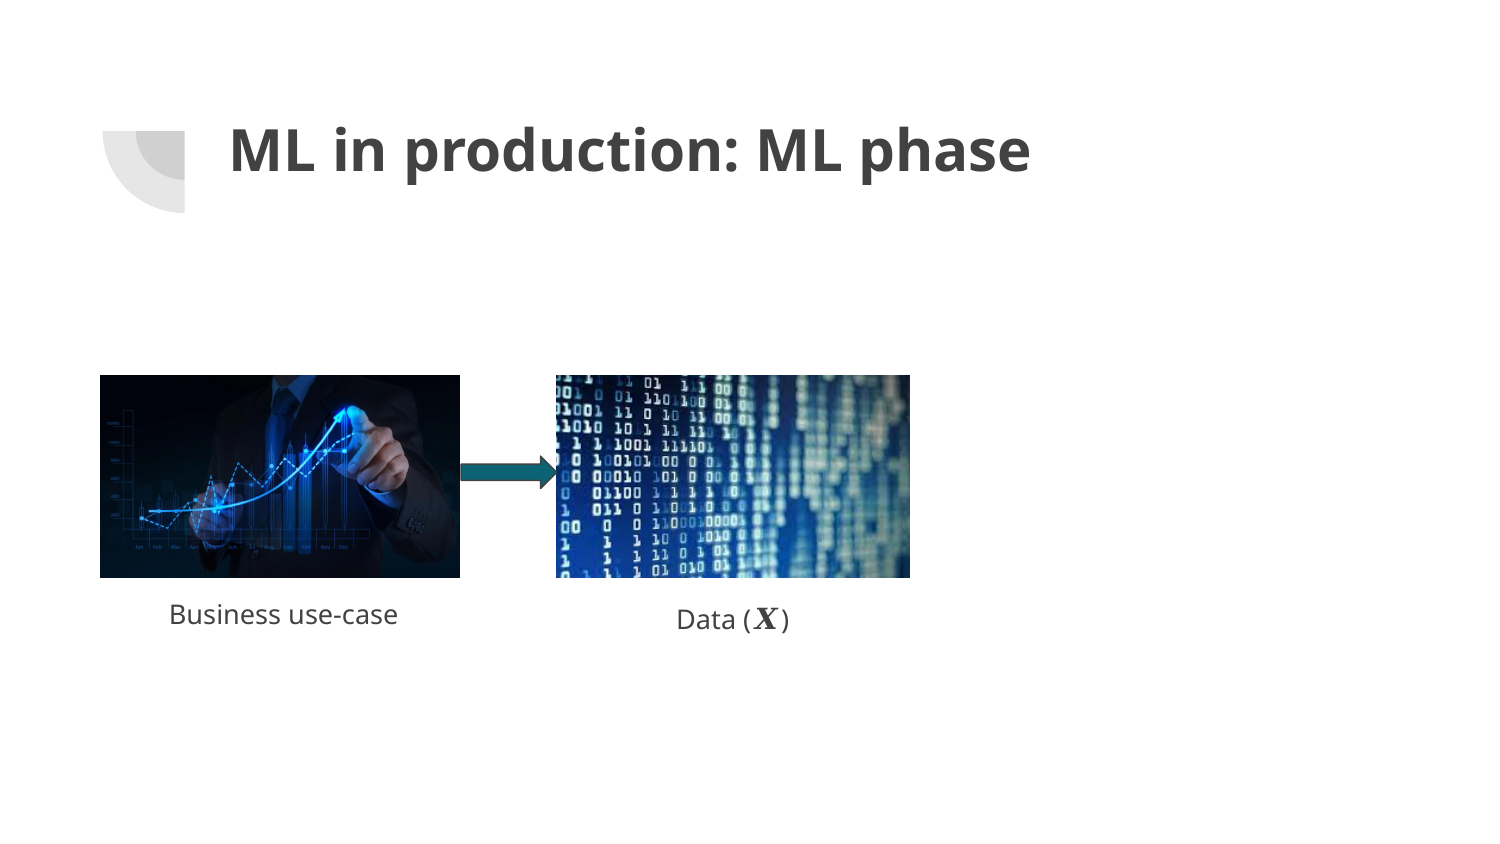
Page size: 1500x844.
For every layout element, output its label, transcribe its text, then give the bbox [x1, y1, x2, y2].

text_box Business use-case [129, 585, 439, 646]
title ML in production: ML phase [213, 98, 1368, 263]
picture [100, 375, 460, 578]
text_box Data (𝑿) [577, 585, 888, 650]
text_box [464, 456, 551, 489]
picture [556, 375, 910, 578]
